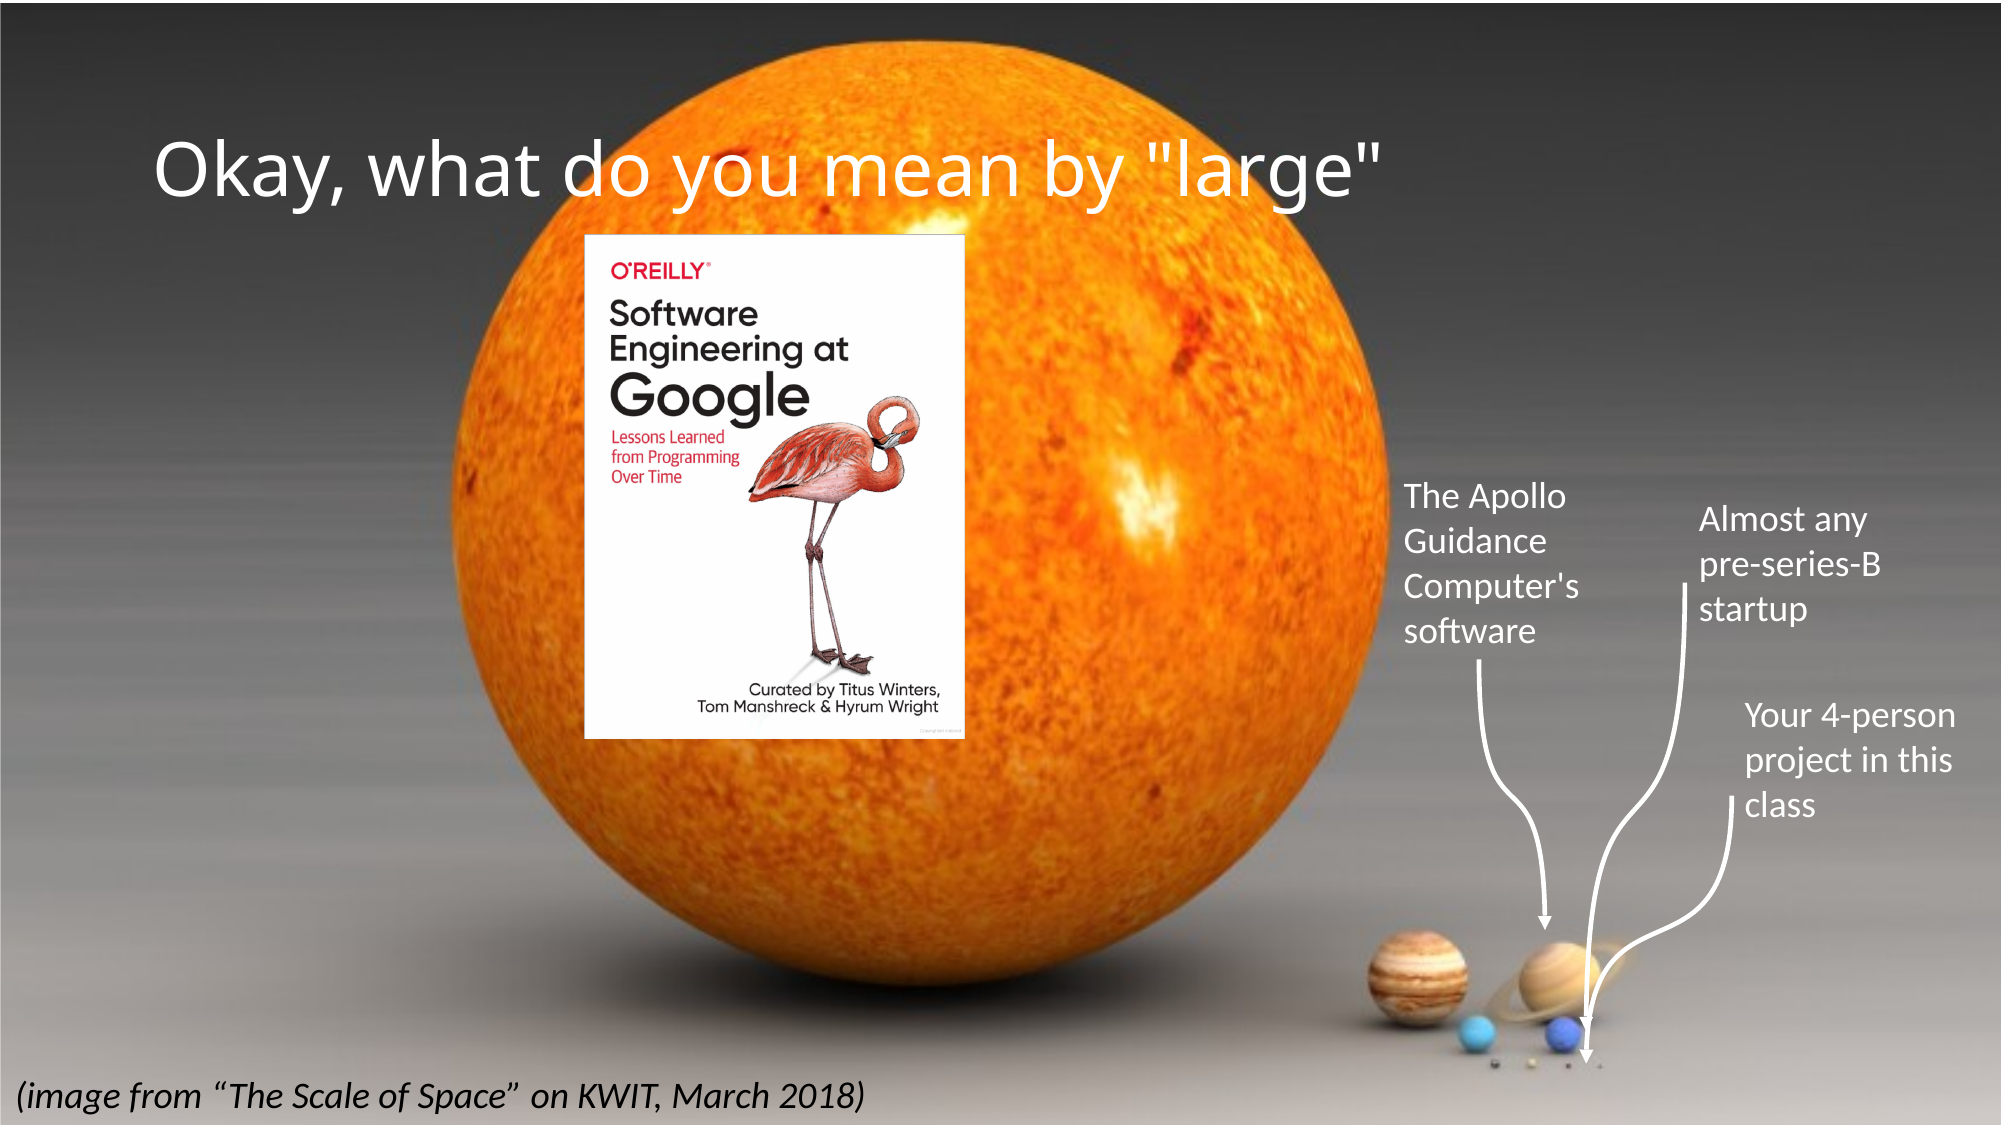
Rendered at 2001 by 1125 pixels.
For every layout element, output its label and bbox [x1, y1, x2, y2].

text_box [1586, 582, 1685, 1031]
text_box [1586, 795, 1732, 1064]
text_box [1478, 659, 1545, 931]
picture [0, 3, 2001, 1125]
